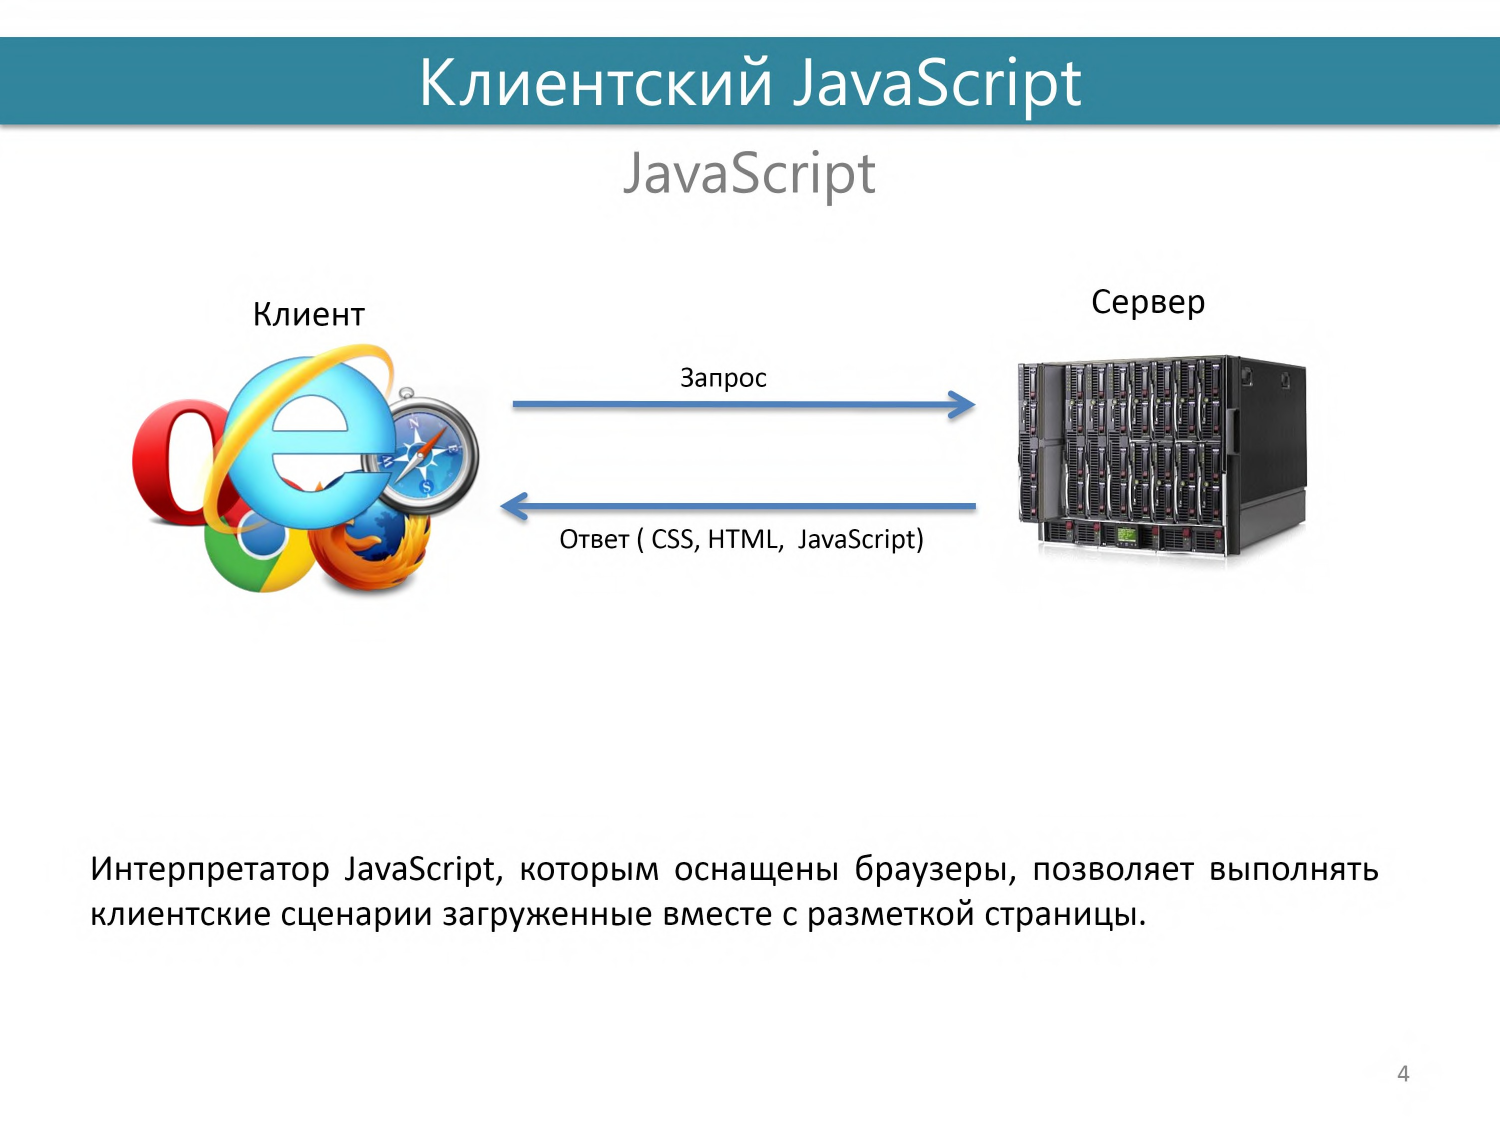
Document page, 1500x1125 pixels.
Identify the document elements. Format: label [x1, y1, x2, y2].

text_box [0, 0, 1500, 1117]
